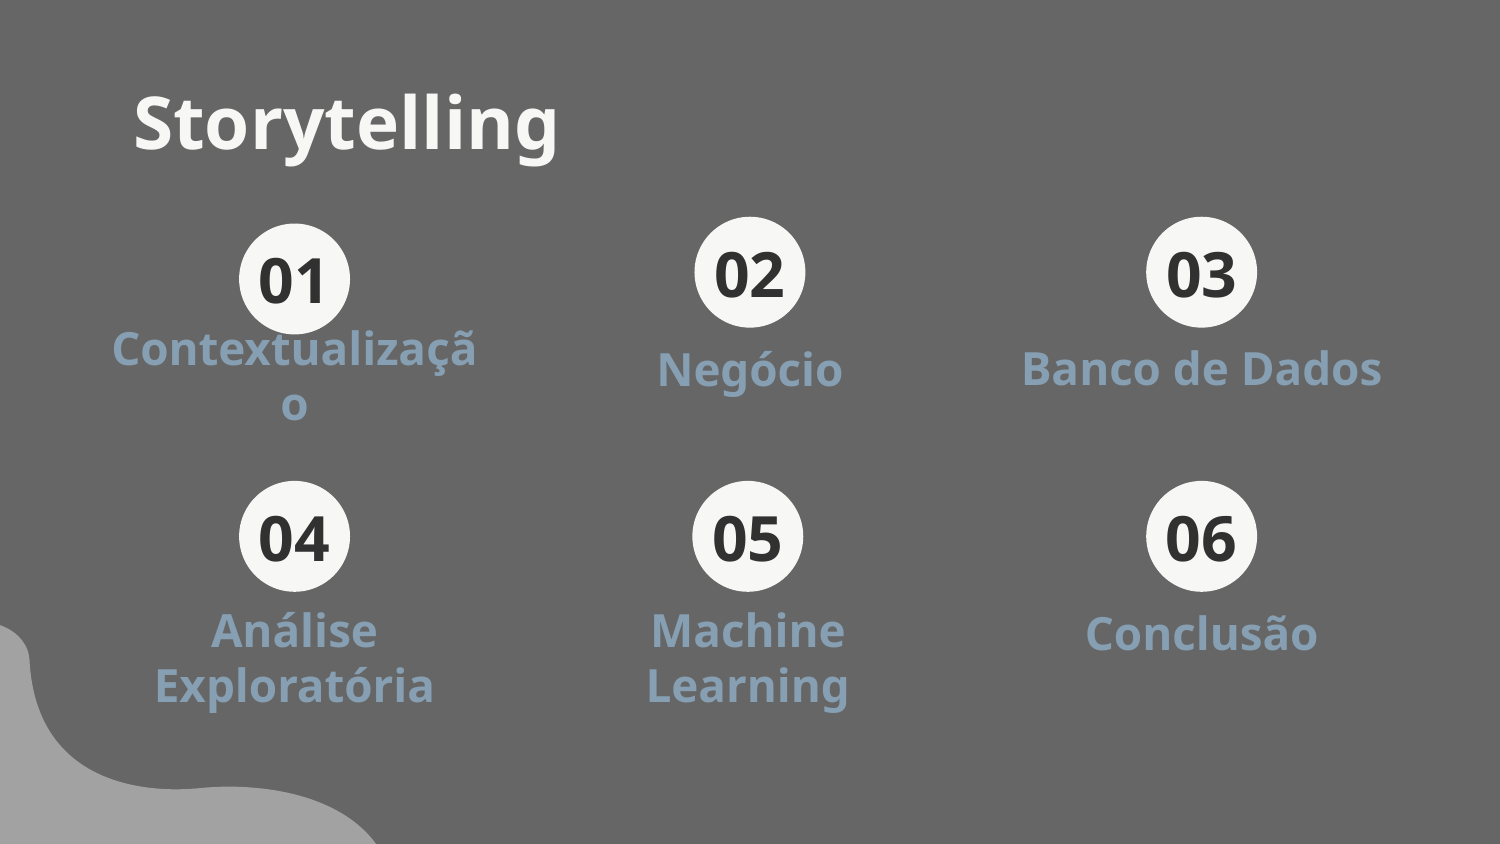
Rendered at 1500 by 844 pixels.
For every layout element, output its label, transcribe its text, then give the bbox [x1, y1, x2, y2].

title Storytelling [118, 72, 1382, 167]
title Negócio [626, 336, 874, 400]
title 04 [236, 487, 354, 586]
text_box [1177, 586, 1227, 592]
title Banco de Dados [996, 336, 1408, 399]
text_box [269, 480, 320, 487]
title 01 [236, 230, 354, 328]
title 02 [691, 223, 809, 321]
text_box [269, 586, 320, 592]
title Análise Exploratória [136, 600, 453, 712]
text_box [1176, 216, 1228, 223]
title 05 [689, 487, 807, 586]
text_box [723, 586, 773, 592]
title 03 [1143, 223, 1261, 321]
text_box [268, 223, 321, 230]
text_box [724, 216, 776, 223]
title Machine Learning [615, 600, 881, 712]
title 06 [1145, 487, 1258, 586]
text_box [268, 328, 321, 335]
text_box [722, 480, 774, 487]
title Contextualização [85, 343, 504, 407]
text_box [1176, 480, 1227, 487]
text_box [1175, 321, 1228, 328]
text_box [723, 321, 777, 328]
title Conclusão [1069, 600, 1335, 664]
